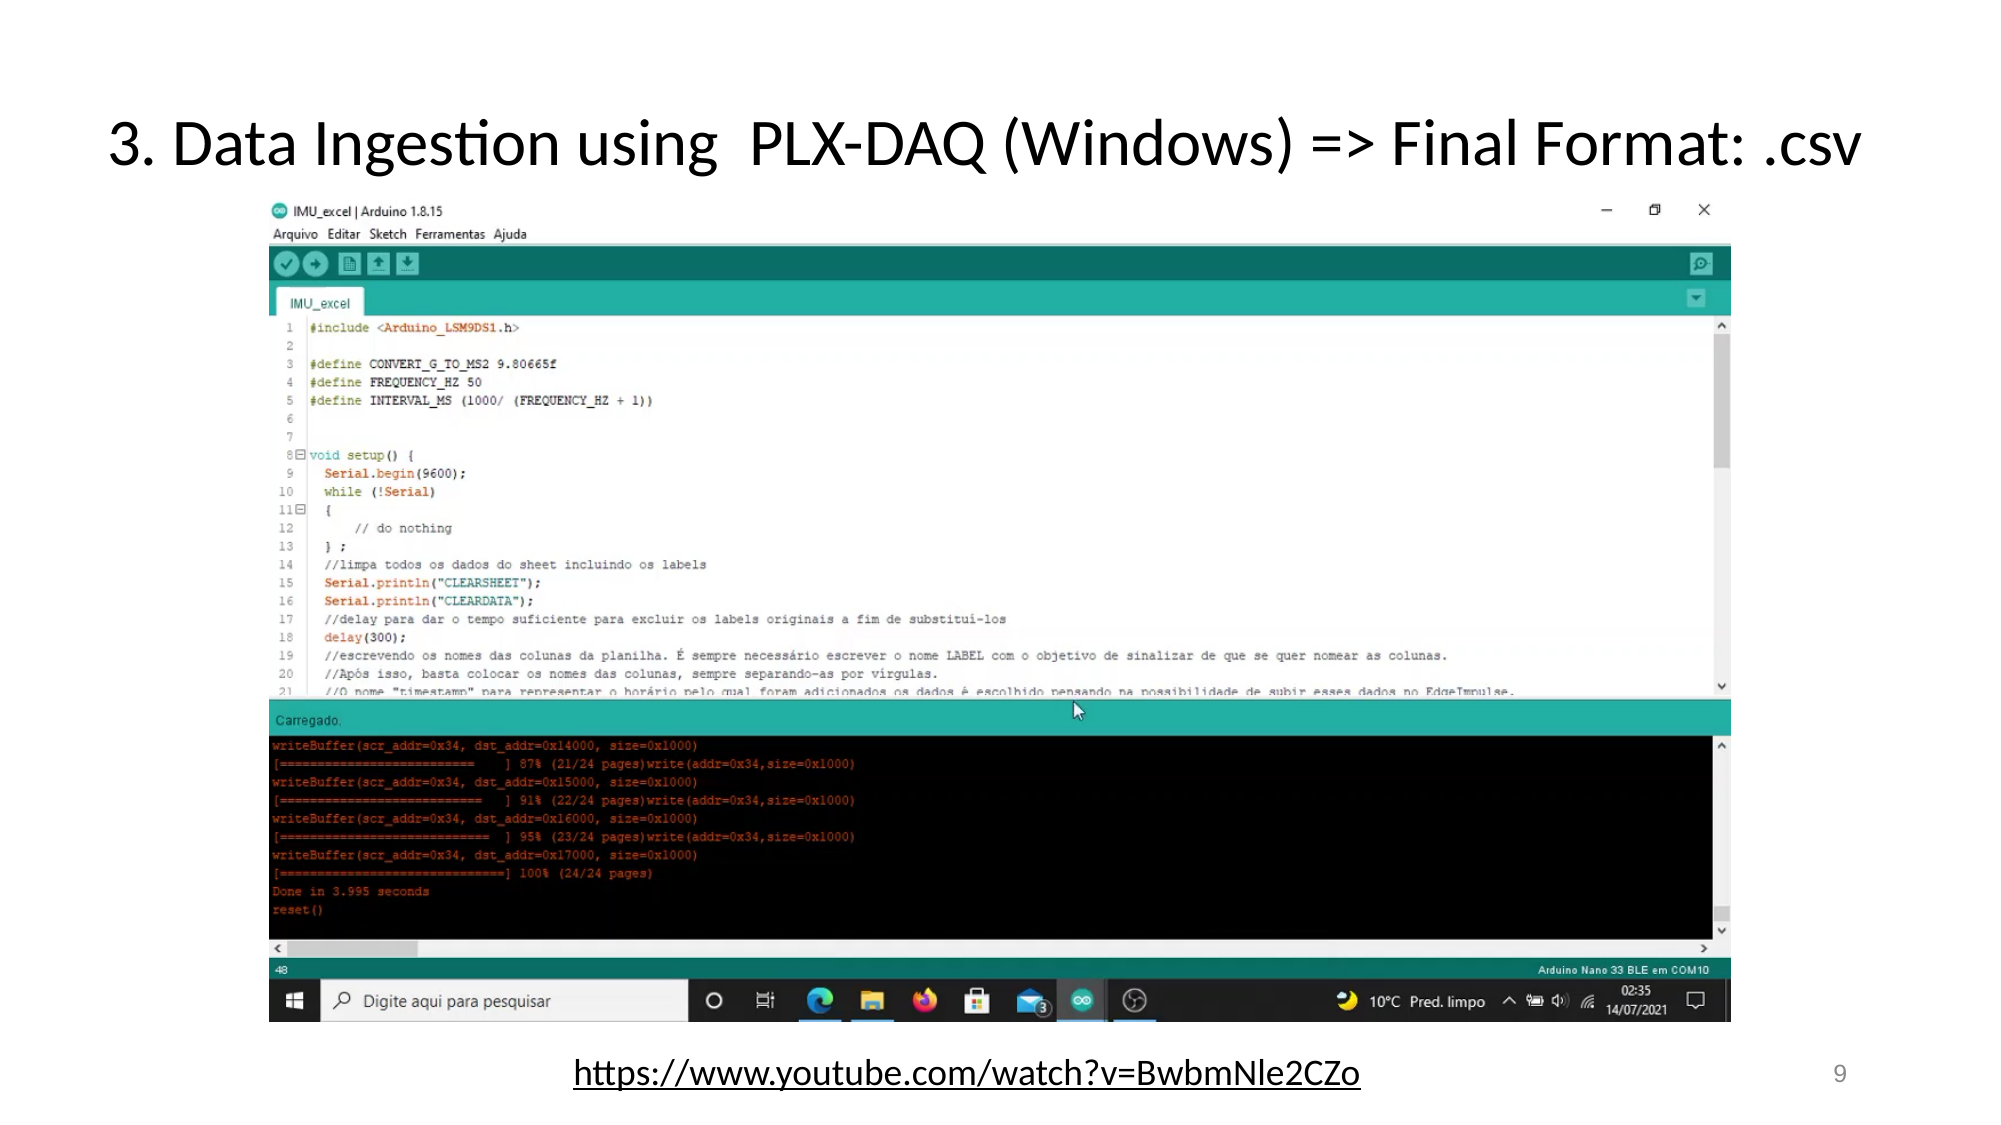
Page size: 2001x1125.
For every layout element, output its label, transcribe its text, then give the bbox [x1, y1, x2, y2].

picture [269, 199, 1731, 1022]
text_box https://www.youtube.com/watch?v=BwbmNle2CZo [558, 1040, 1561, 1101]
text_box 3. Data Ingestion using PLX-DAQ (Windows) => Final Format: .csv [92, 91, 1916, 187]
